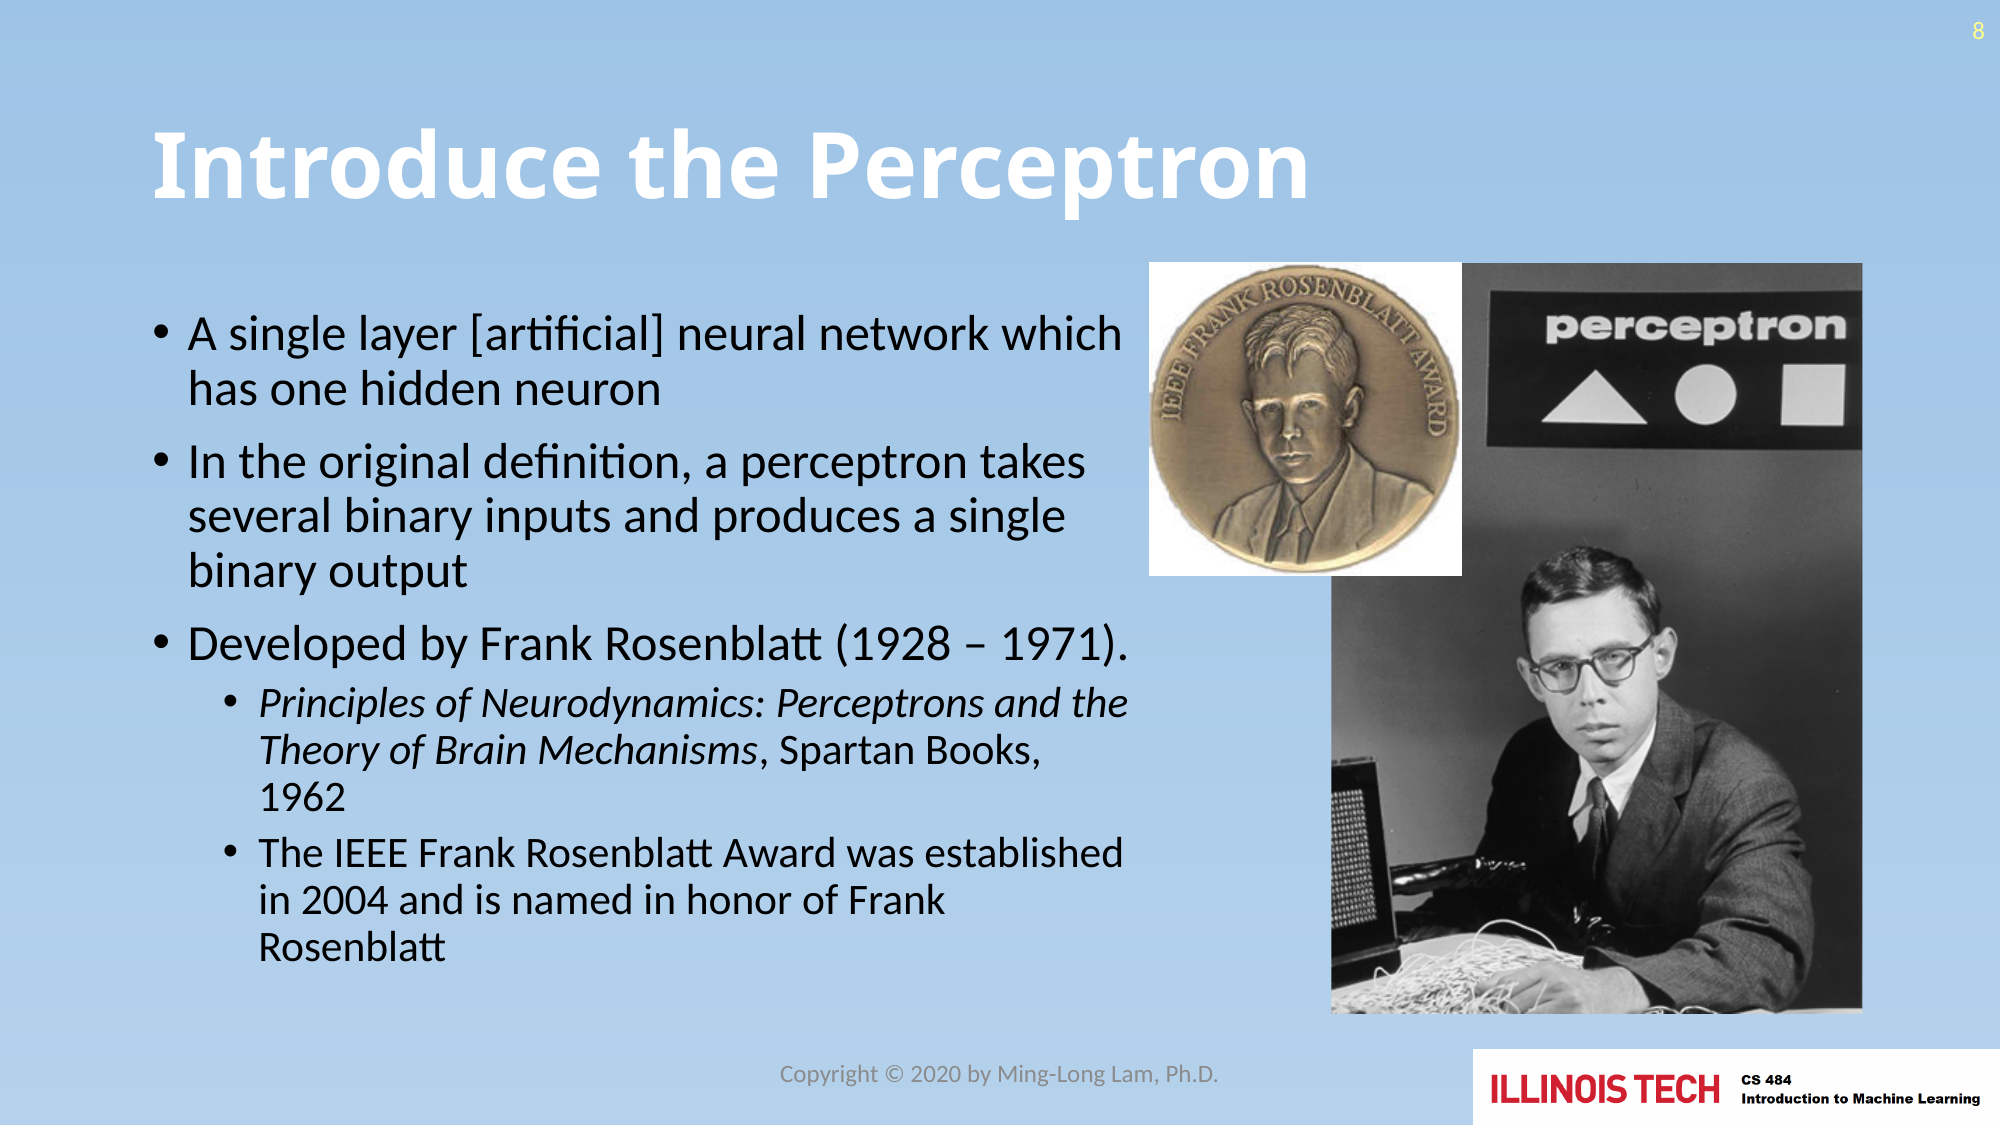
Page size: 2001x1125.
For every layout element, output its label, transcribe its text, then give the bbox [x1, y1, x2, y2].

title Introduce the Perceptron [137, 59, 1863, 278]
list A single layer [artificial] neural network which has one hidden neuron In the original definition, a perceptron takes several binary inputs and produces a single binary output Developed by Frank Rosenblatt (1928 – 1971). Principles of Neurodynamics: Perceptrons and the Theory of Brain Mechanisms, Spartan Books, 1962 The IEEE Frank Rosenblatt Award was established in 2004 and is named in honor of Frank Rosenblatt [137, 299, 1150, 1014]
picture [1149, 262, 1863, 1014]
picture [1473, 1049, 2000, 1125]
slide_number 8 [1550, 0, 2000, 60]
footer Copyright © 2020 by Ming-Long Lam, Ph.D. [662, 1042, 1338, 1103]
